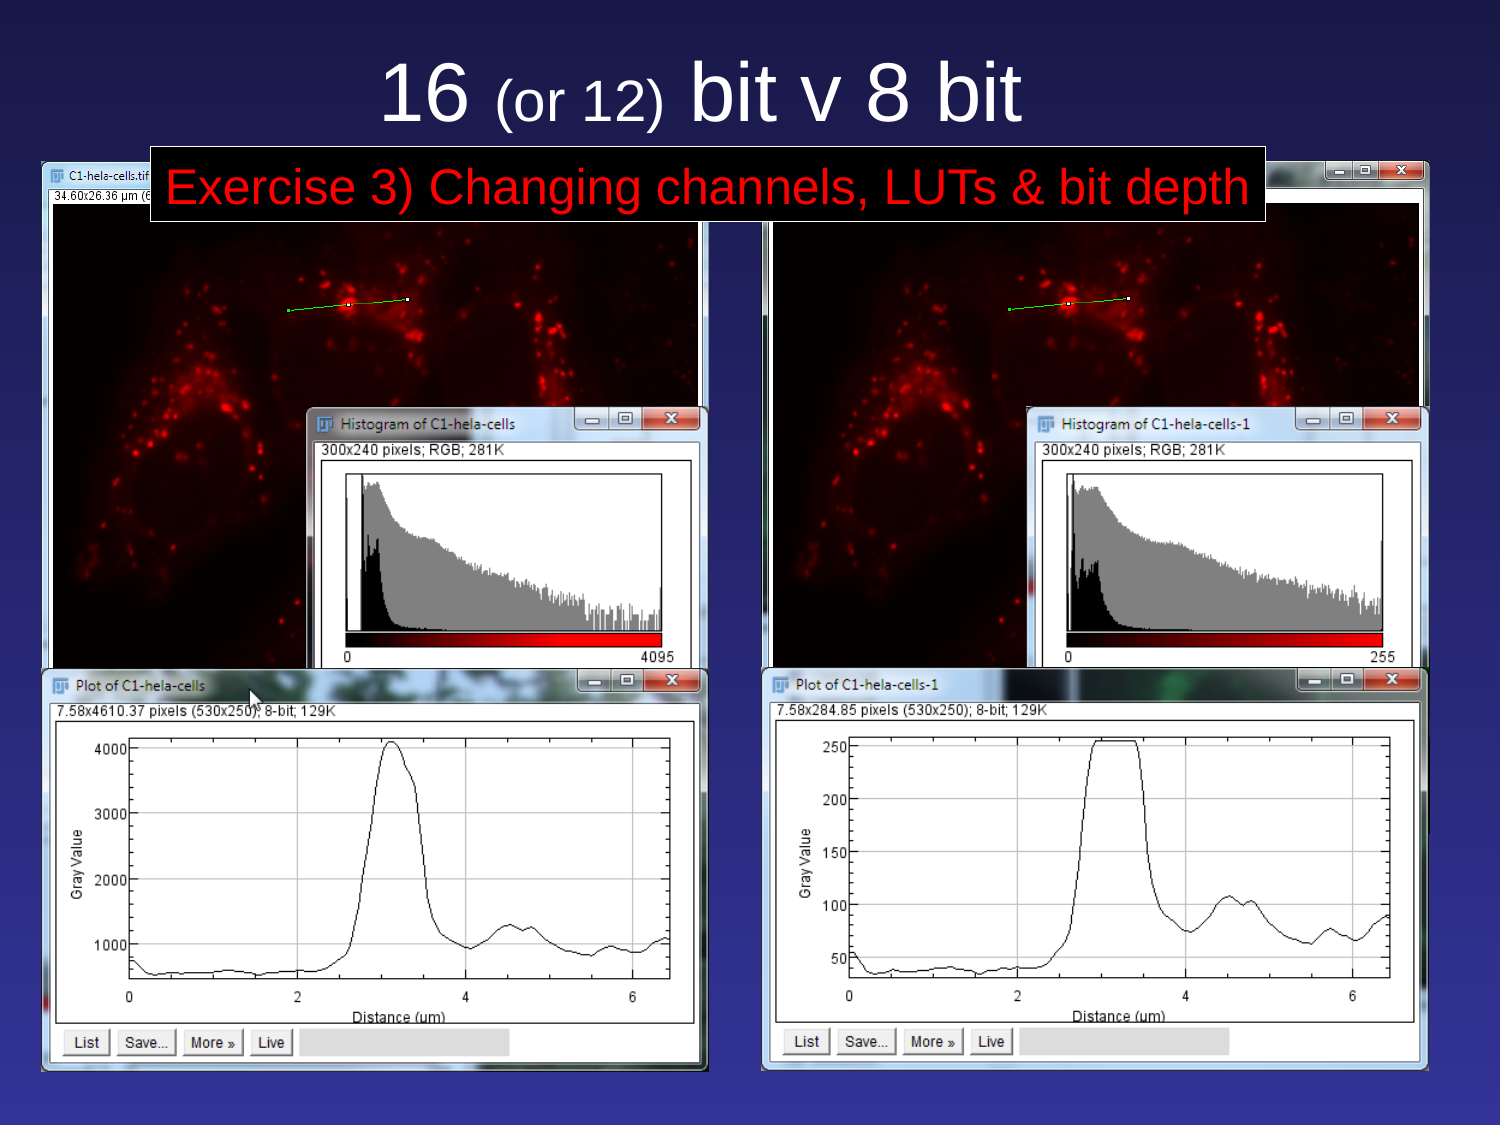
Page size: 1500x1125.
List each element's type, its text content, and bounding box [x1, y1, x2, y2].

picture [761, 160, 1430, 1071]
picture [40, 161, 709, 1072]
text_box 16 (or 12) bit v 8 bit [363, 31, 1039, 146]
text_box Exercise 3) Changing channels, LUTs & bit depth [150, 146, 1266, 222]
